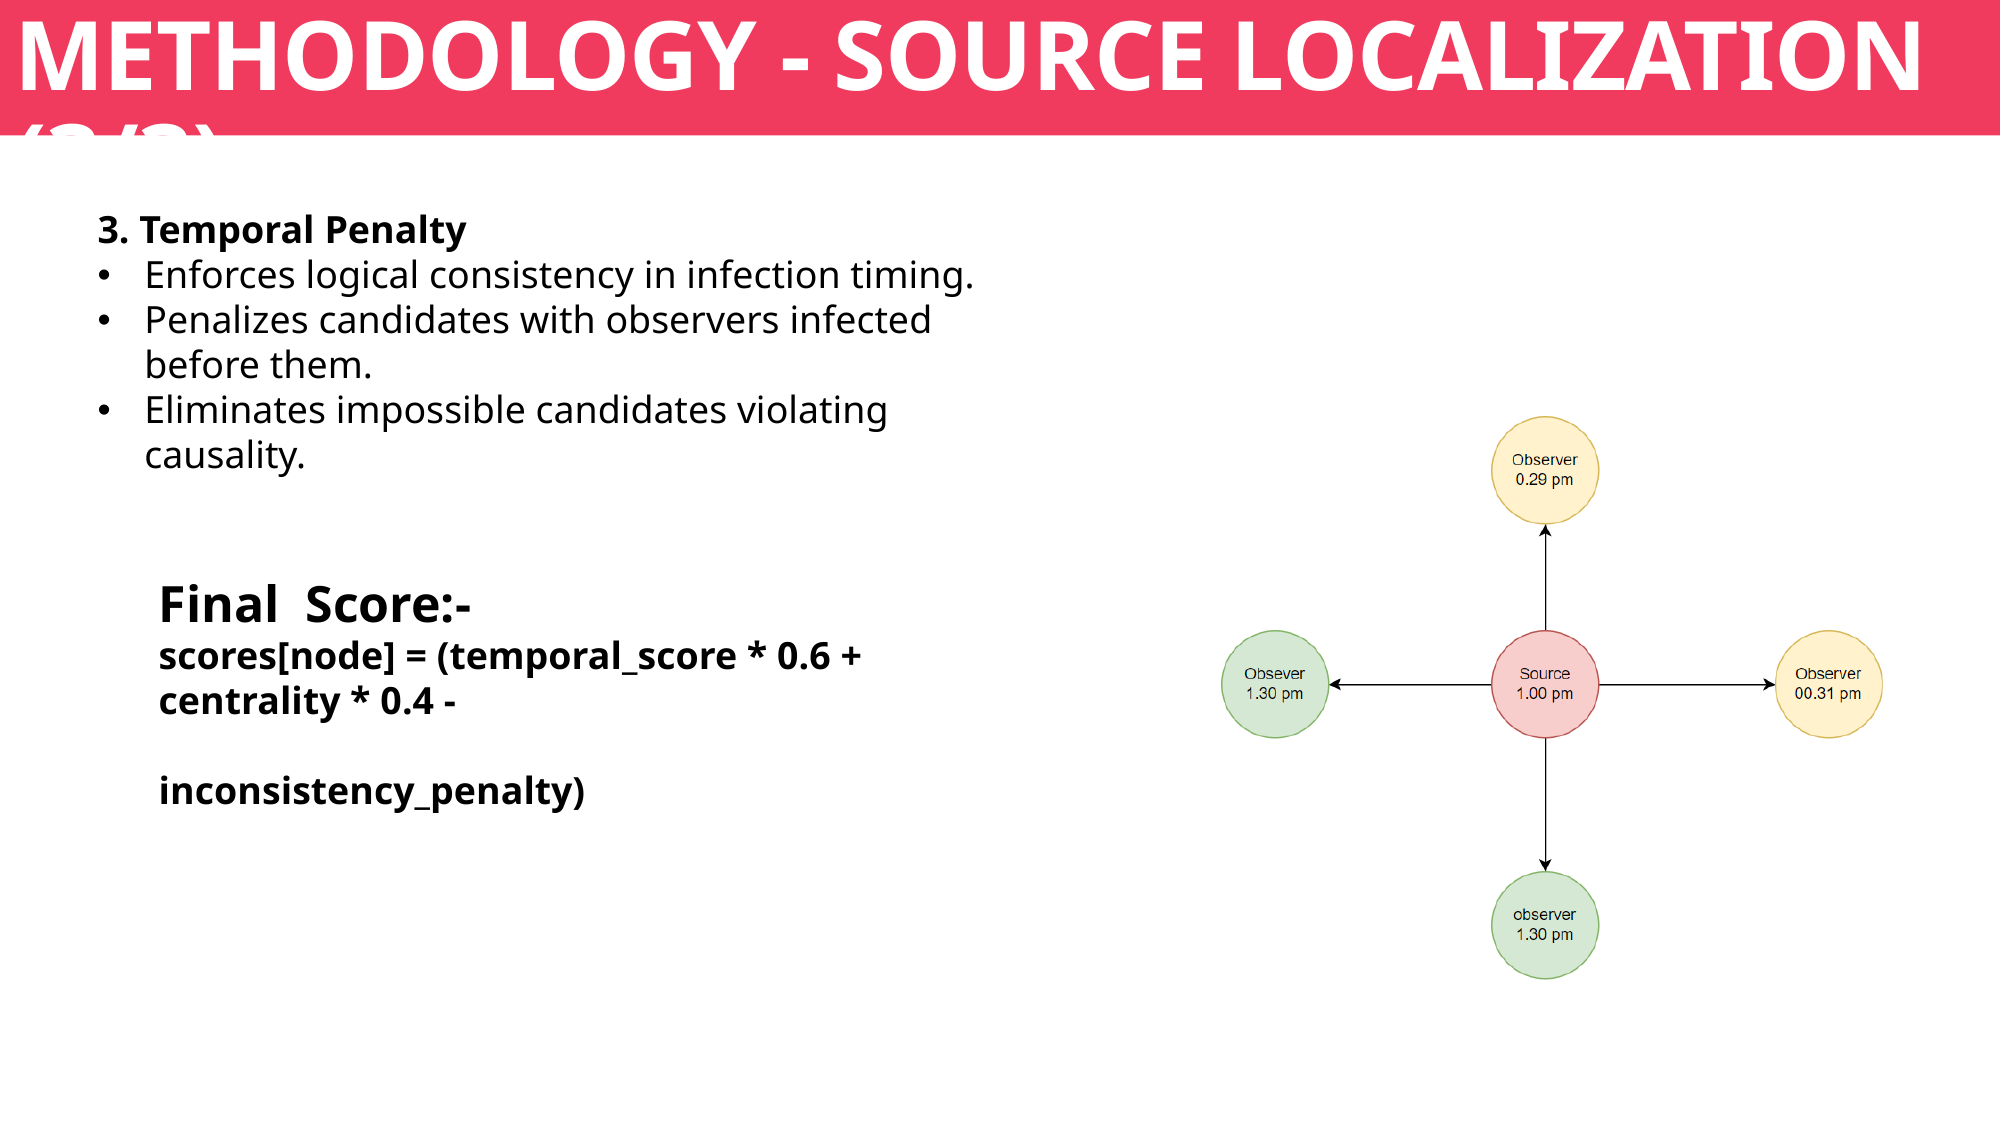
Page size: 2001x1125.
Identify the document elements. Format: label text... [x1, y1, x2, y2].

text_box METHODOLOGY - SOURCE LOCALIZATION (3/3) [0, 0, 2000, 136]
text_box Final Score:- scores[node] = (temporal_score * 0.6 + centrality * 0.4 - inconsistency_penalty) [143, 565, 1044, 865]
text_box 3. Temporal Penalty Enforces logical consistency in infection timing. Penalizes candidates with observers infected before them. Eliminates impossible candidates violating causality. [82, 199, 1020, 529]
picture [1078, 365, 1965, 1023]
